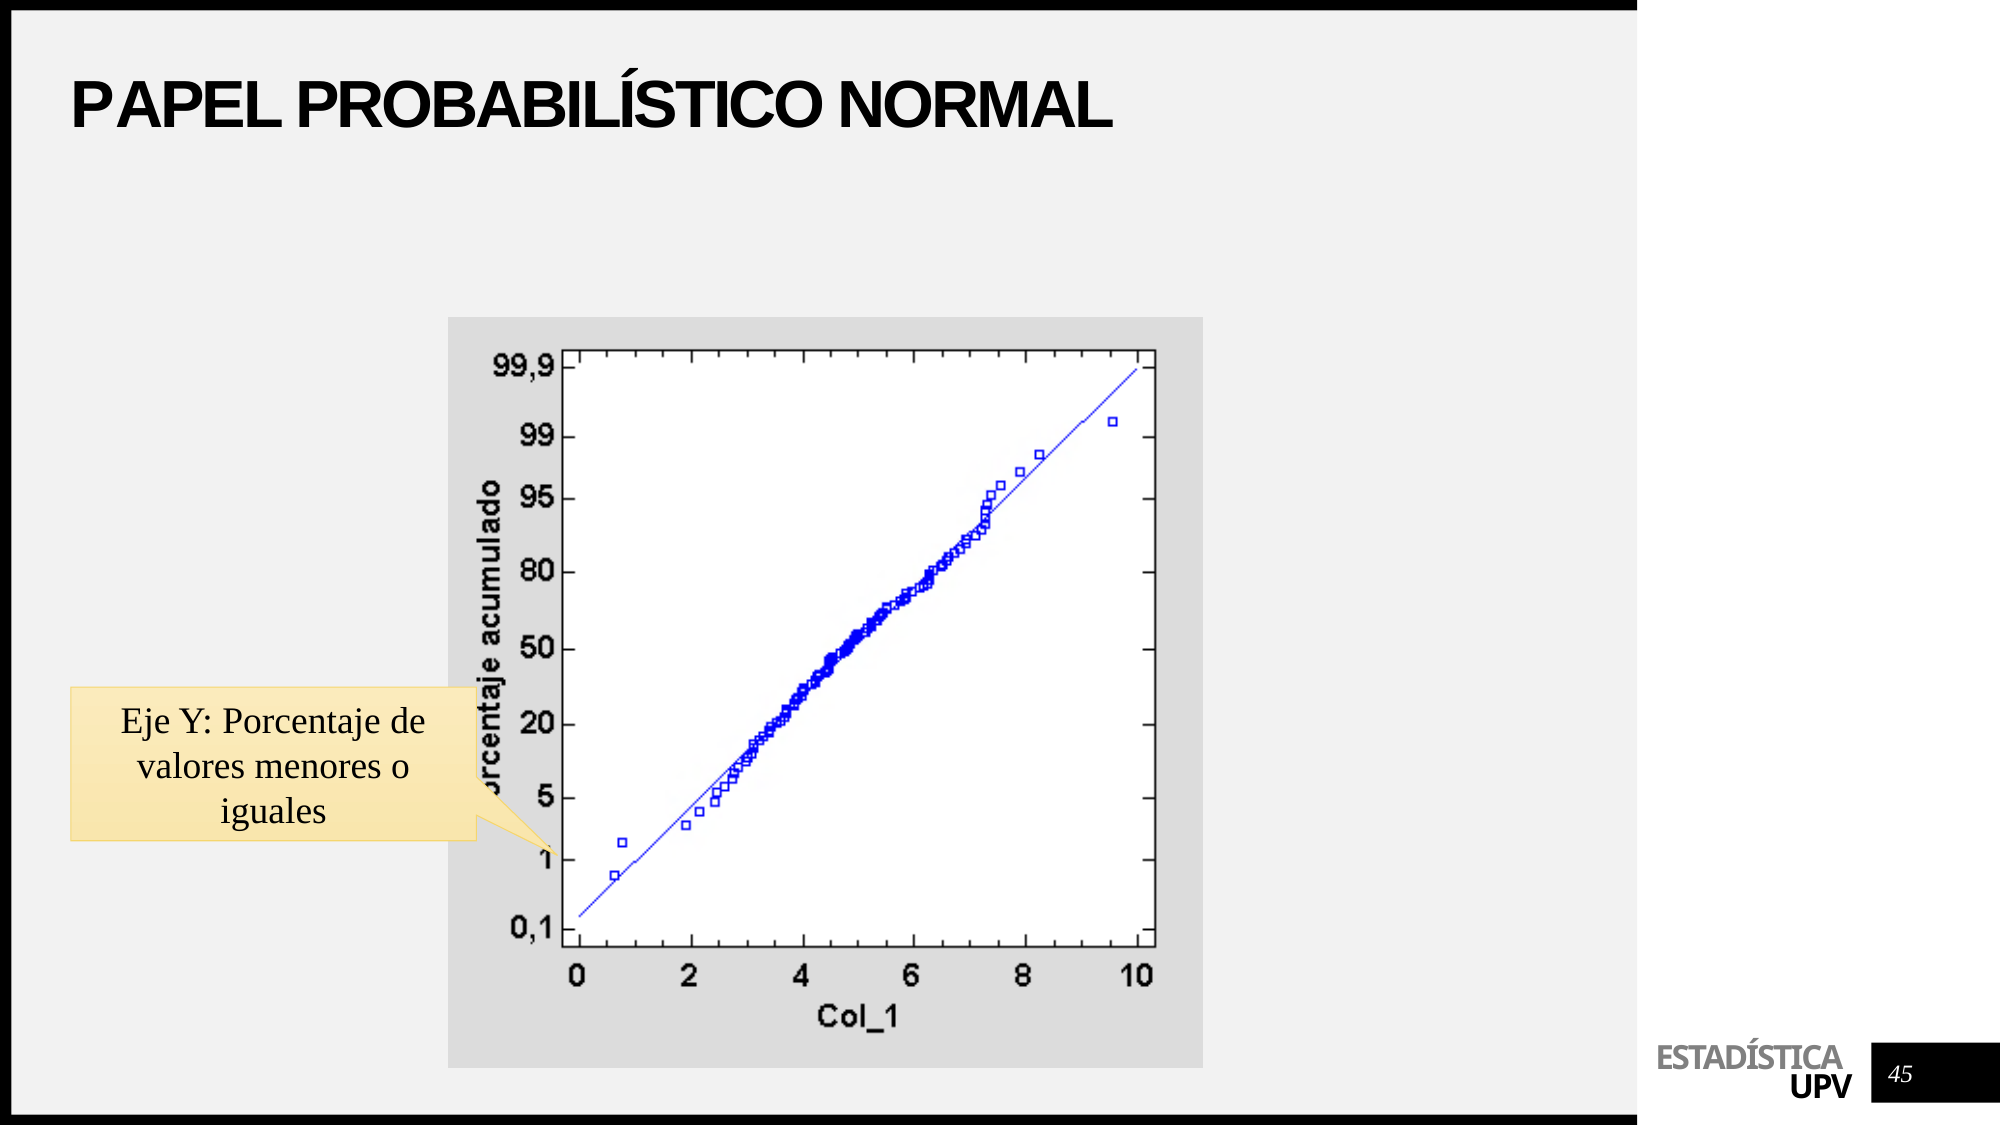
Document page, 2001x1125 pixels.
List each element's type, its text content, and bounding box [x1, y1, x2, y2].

text_box Eje Y: Porcentaje de valores menores o iguales [70, 686, 448, 842]
slide_number 45 [1877, 1050, 1924, 1096]
picture [448, 317, 1203, 1068]
title Papel probabilístico normal [70, 70, 1580, 142]
